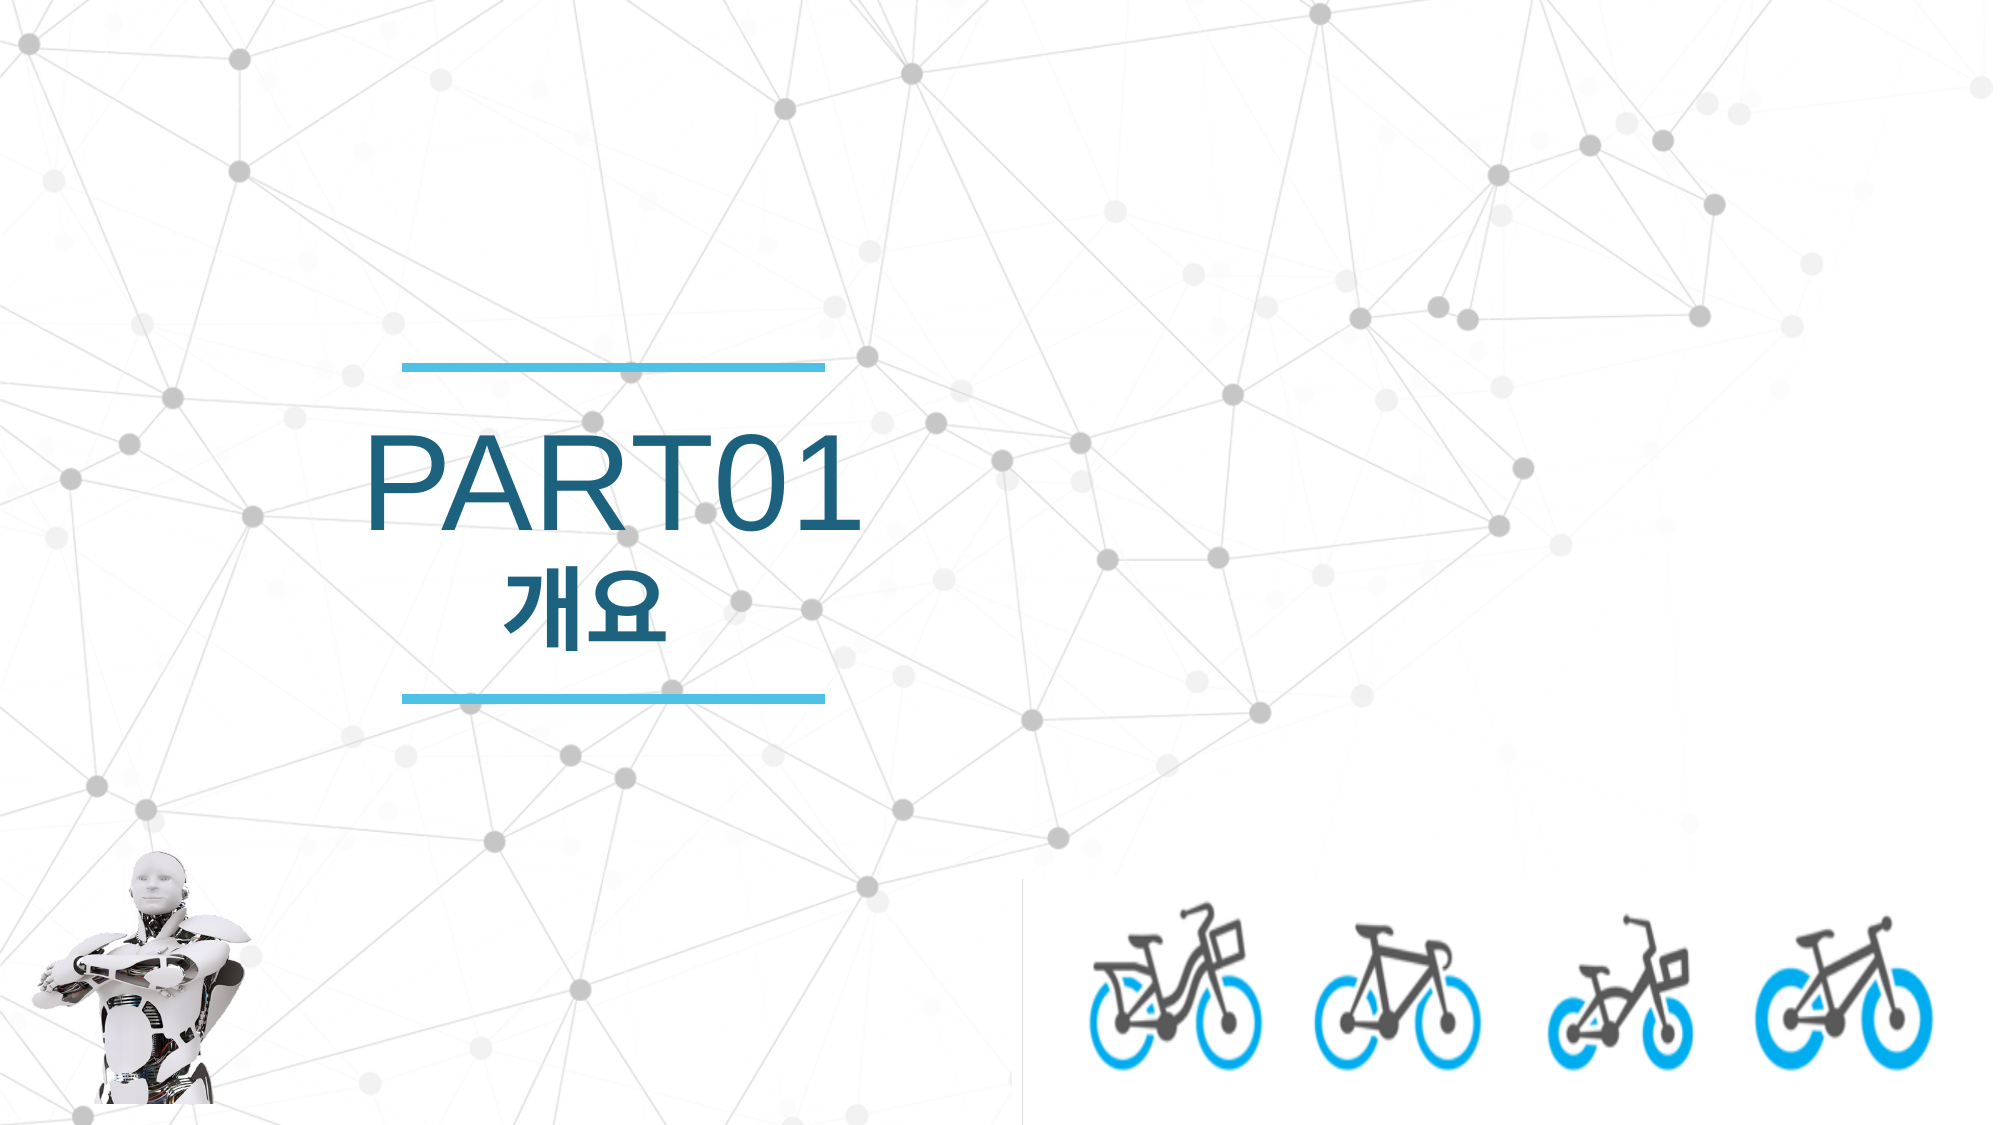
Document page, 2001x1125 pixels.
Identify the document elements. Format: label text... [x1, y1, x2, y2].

picture [1012, 879, 2000, 1125]
text_box PART01 [345, 385, 882, 566]
picture [0, 848, 262, 1104]
text_box 개요 [414, 544, 758, 780]
